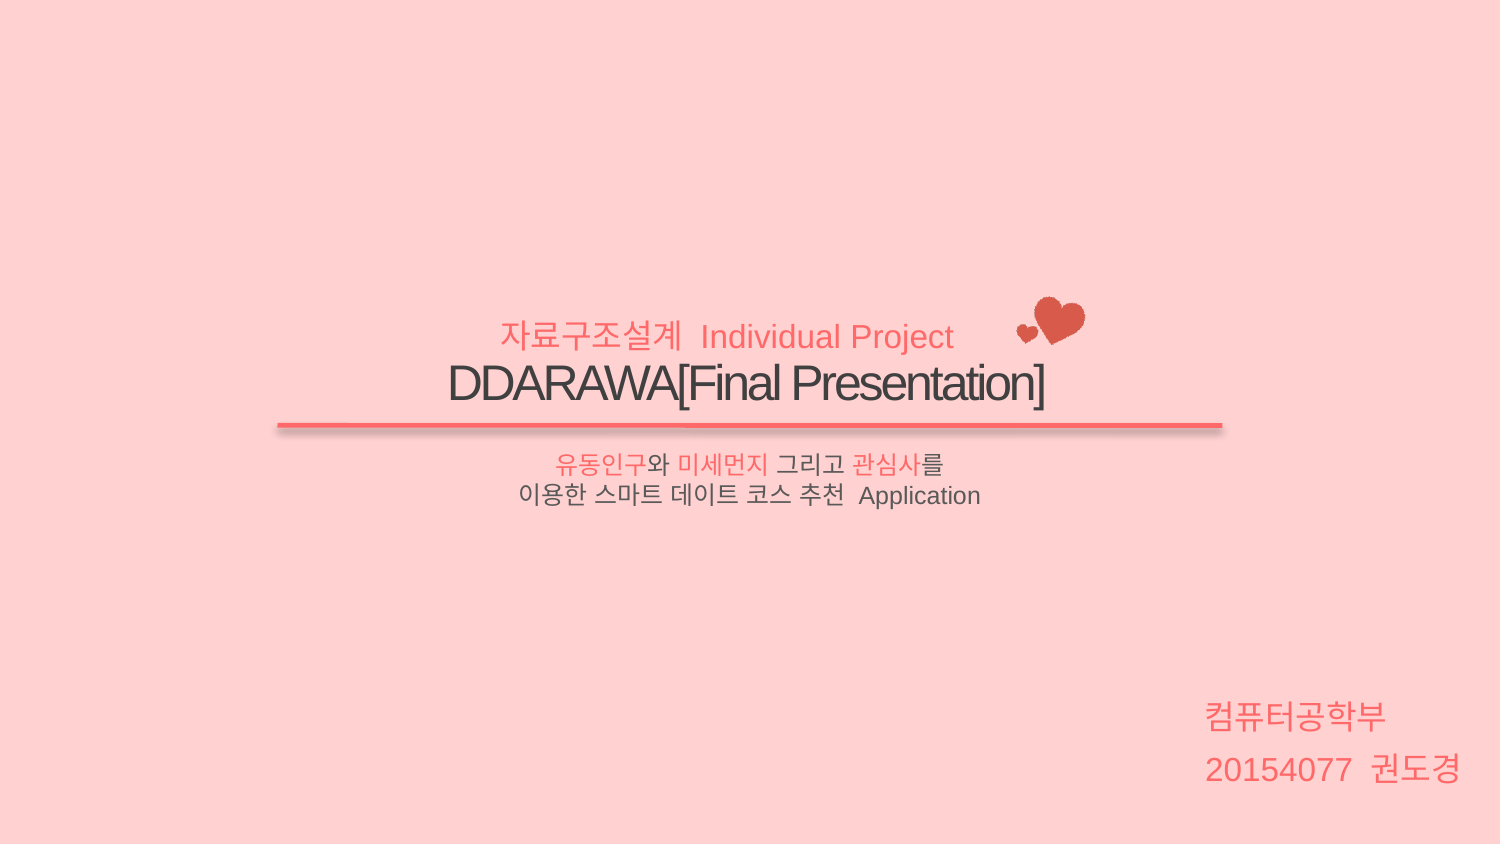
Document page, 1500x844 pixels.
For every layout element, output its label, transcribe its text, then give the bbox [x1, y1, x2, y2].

picture [1039, 292, 1052, 296]
text_box DDARAWA[Final Presentation] [380, 342, 1125, 418]
text_box 자료구조설계 Individual Project [485, 307, 1042, 363]
text_box 컴퓨터공학부 [1189, 688, 1403, 744]
text_box 20154077 권도경 [1190, 740, 1477, 796]
text_box 유동인구와 미세먼지 그리고 관심사를 이용한 스마트 데이트 코스 추천 Application [503, 442, 997, 518]
picture [1058, 348, 1076, 353]
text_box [1016, 296, 1083, 348]
picture [1083, 304, 1088, 323]
